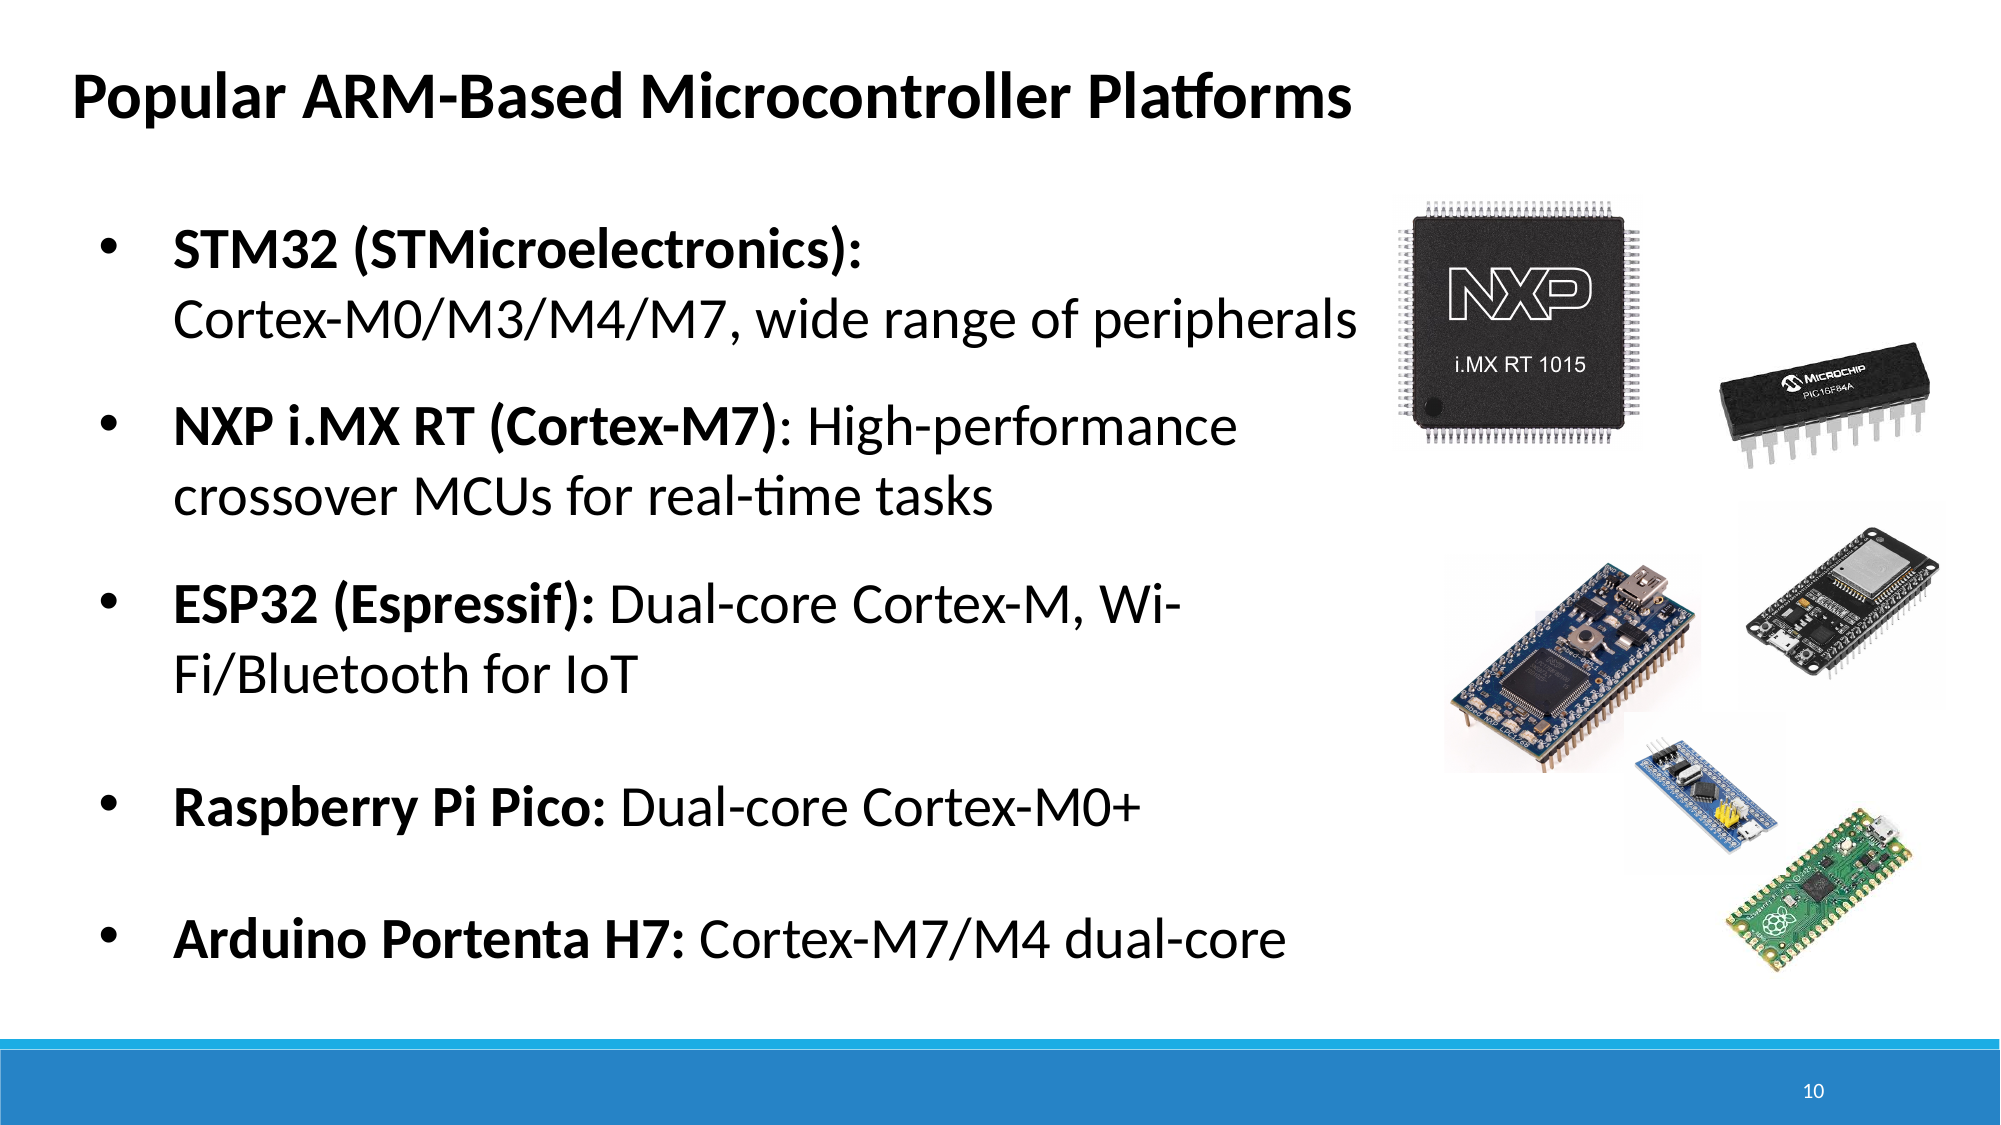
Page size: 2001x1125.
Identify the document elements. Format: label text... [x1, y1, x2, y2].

text_box Raspberry Pi Pico: Dual-core Cortex-M0+ [83, 760, 1268, 846]
picture [1718, 342, 1931, 470]
slide_number 10 [1624, 1059, 1840, 1120]
picture [1392, 193, 1644, 452]
text_box Arduino Portenta H7: Cortex-M7/M4 dual-core [83, 892, 1315, 978]
picture [1443, 553, 1922, 979]
text_box STM32 (STMicroelectronics): Cortex-M0/M3/M4/M7, wide range of peripherals [83, 202, 1389, 358]
picture [1737, 501, 1947, 710]
text_box NXP i.MX RT (Cortex-M7): High-performance crossover MCUs for real-time tasks [83, 379, 1445, 535]
text_box Popular ARM-Based Microcontroller Platforms [55, 45, 1371, 140]
text_box ESP32 (Espressif): Dual-core Cortex-M, Wi-Fi/Bluetooth for IoT [83, 557, 1268, 713]
